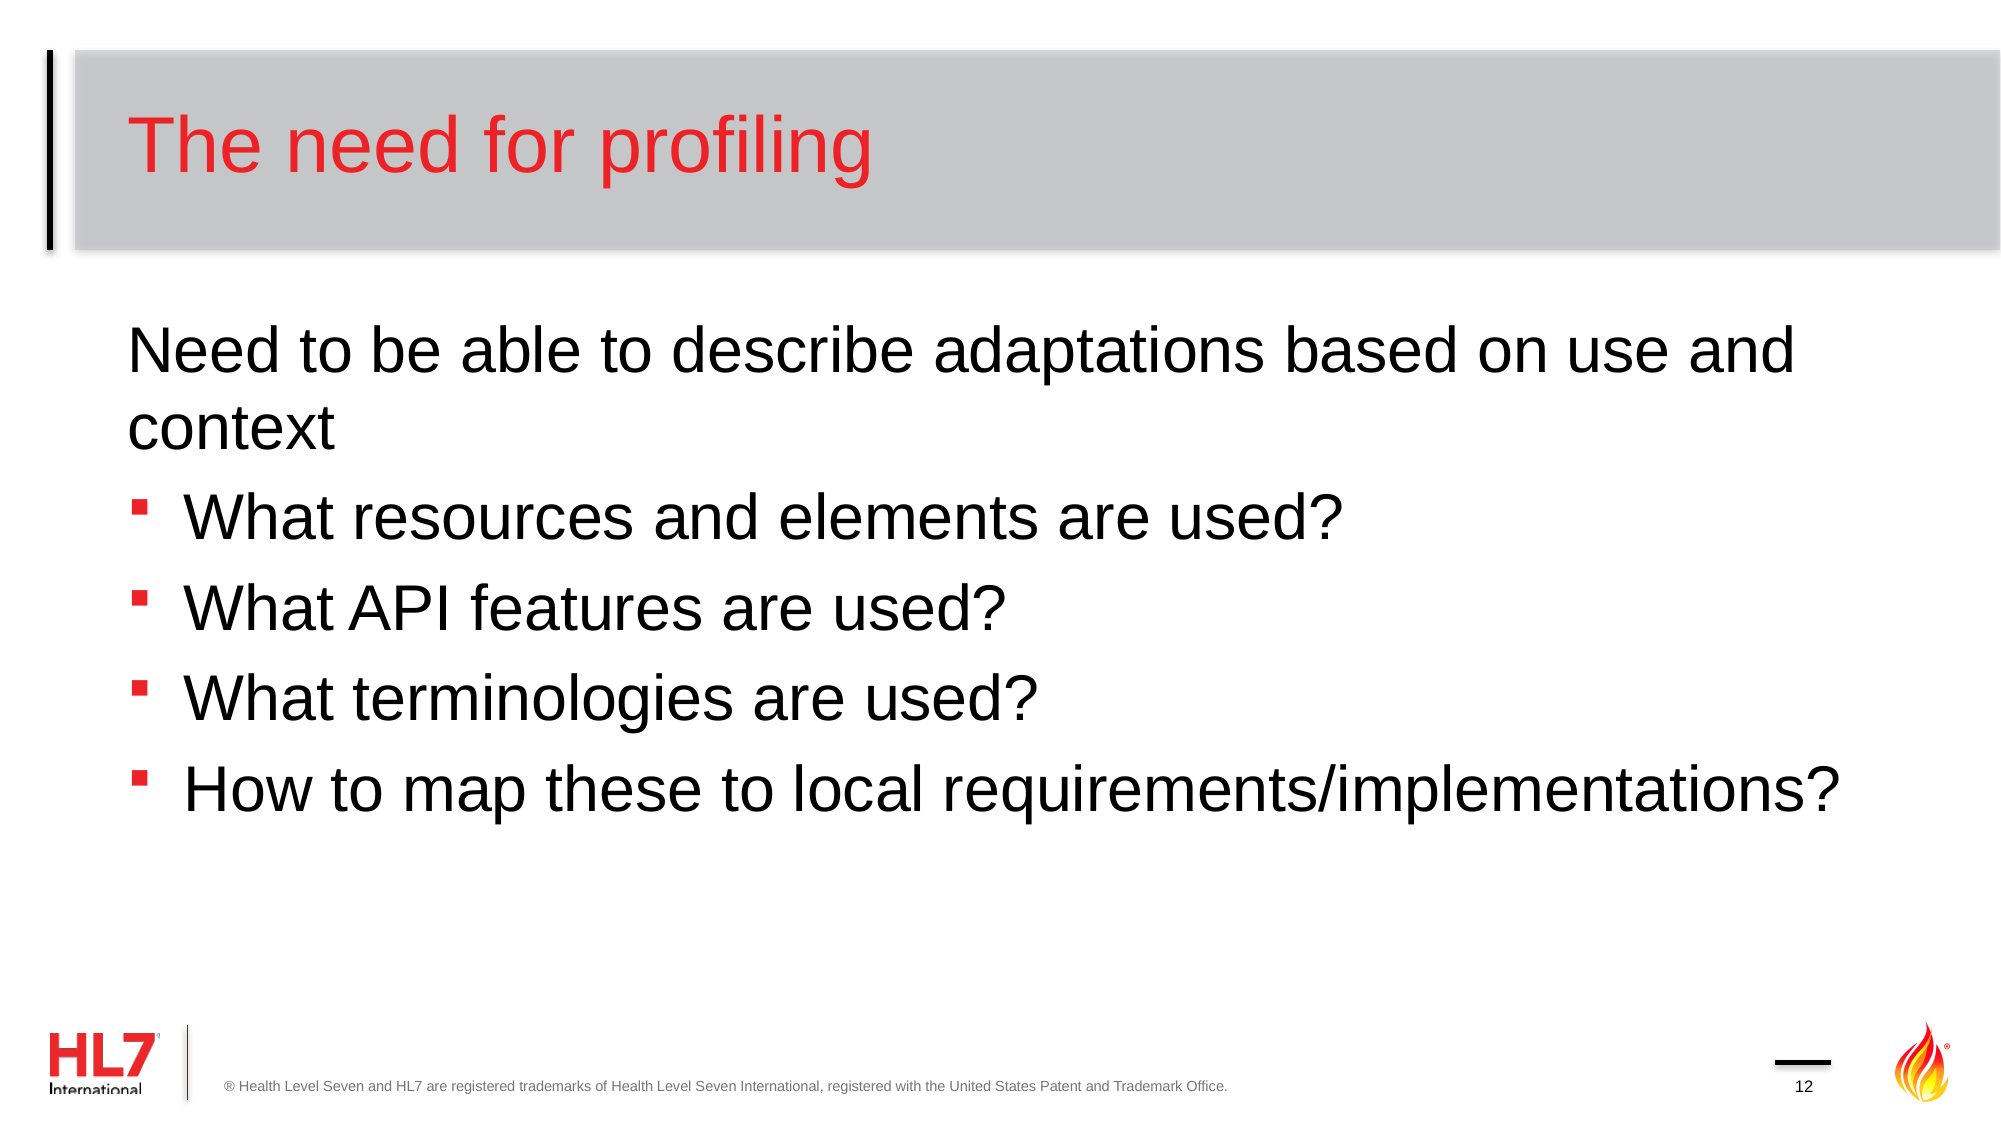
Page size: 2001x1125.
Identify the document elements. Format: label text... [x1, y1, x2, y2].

slide_number 12 [1762, 1062, 1847, 1104]
picture [1895, 1021, 1950, 1102]
list Need to be able to describe adaptations based on use and context What resources and elements are used? What API features are used? What terminologies are used? How to map these to local requirements/implementations? [112, 299, 1947, 926]
title The need for profiling [112, 49, 1897, 251]
footer ® Health Level Seven and HL7 are registered trademarks of Health Level Seven International, registered with the United States Patent and Trademark Office. [209, 1062, 1275, 1102]
